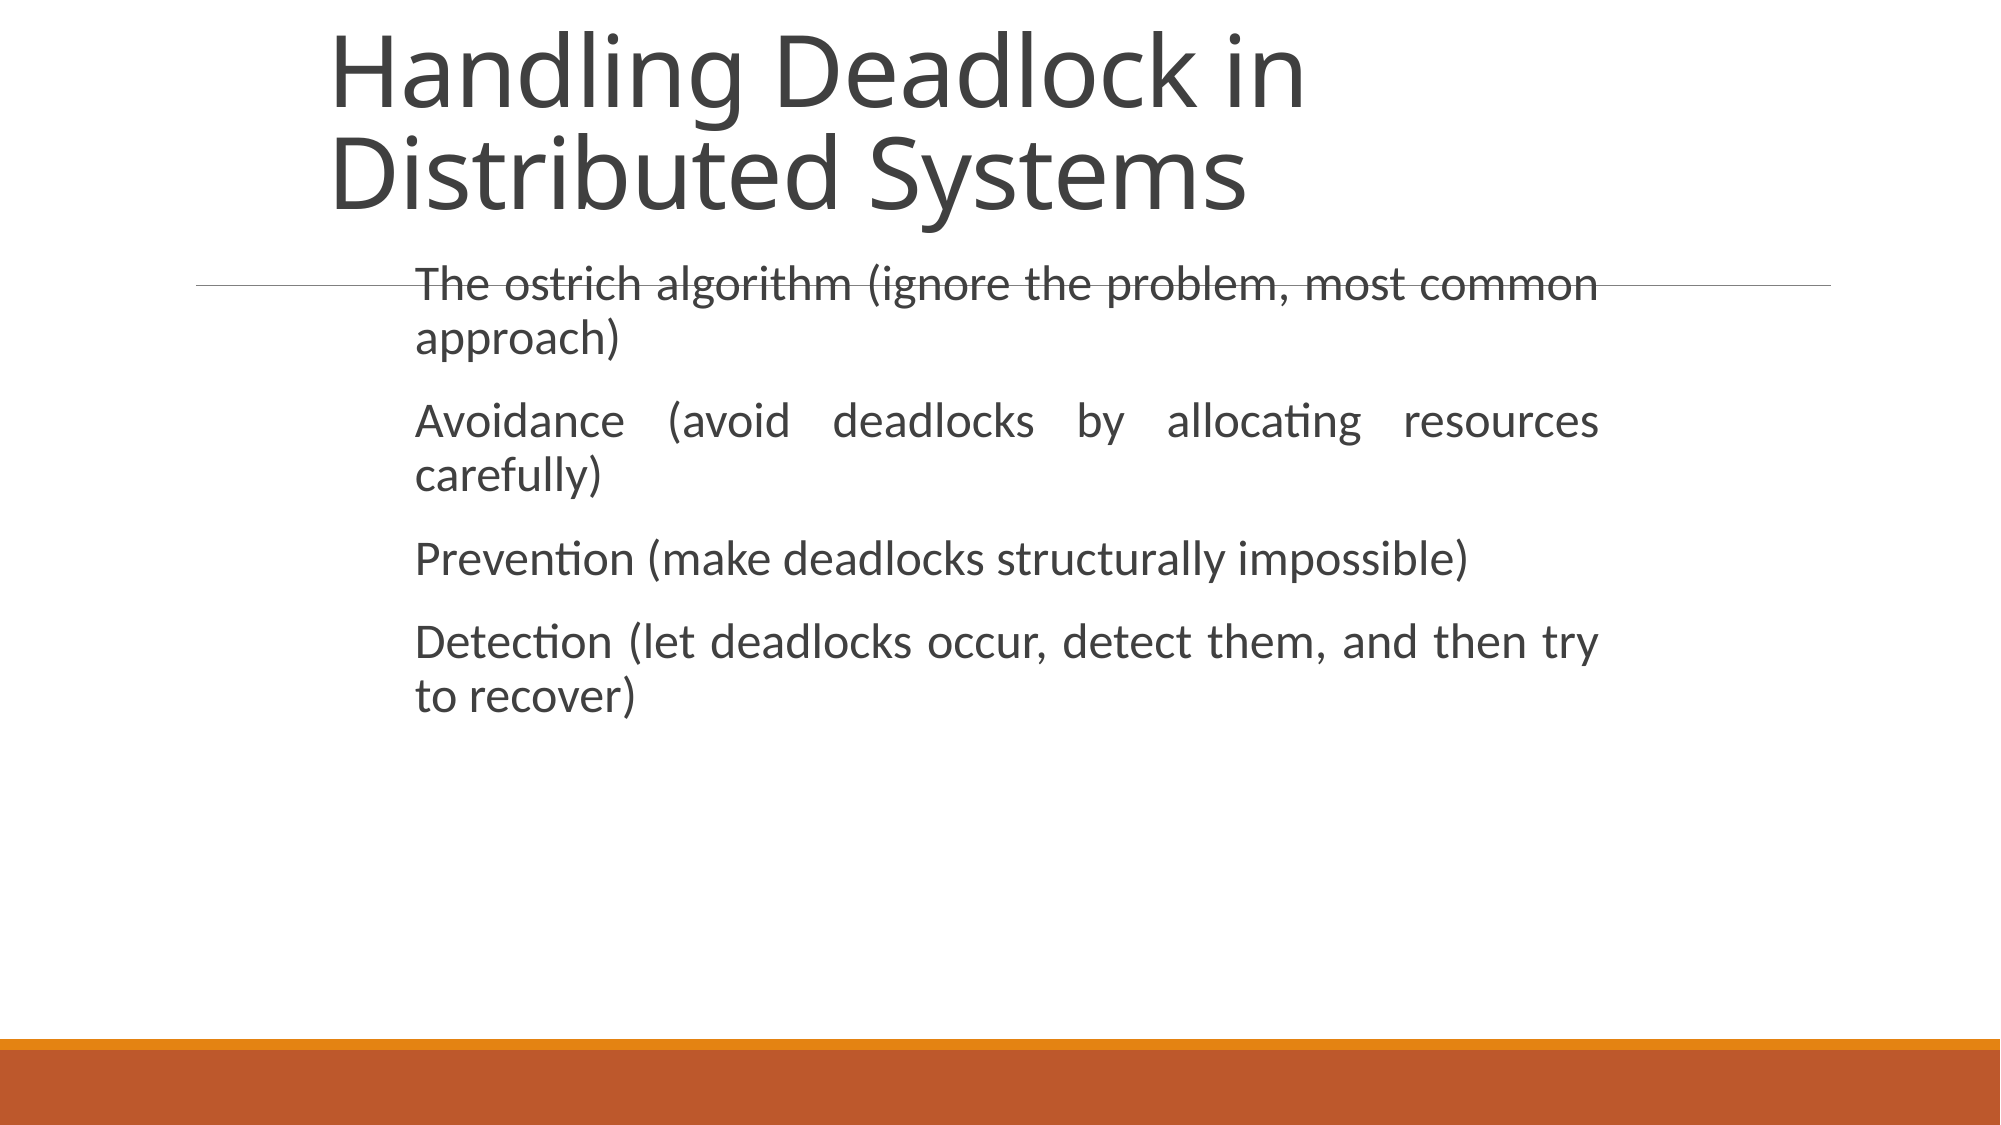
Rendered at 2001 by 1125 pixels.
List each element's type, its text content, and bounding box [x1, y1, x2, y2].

title Handling Deadlock in Distributed Systems [312, 12, 1688, 238]
list The ostrich algorithm (ignore the problem, most common approach) Avoidance (avoid deadlocks by allocating resources carefully) Prevention (make deadlocks structurally impossible) Detection (let deadlocks occur, detect them, and then try to recover) [399, 249, 1600, 875]
